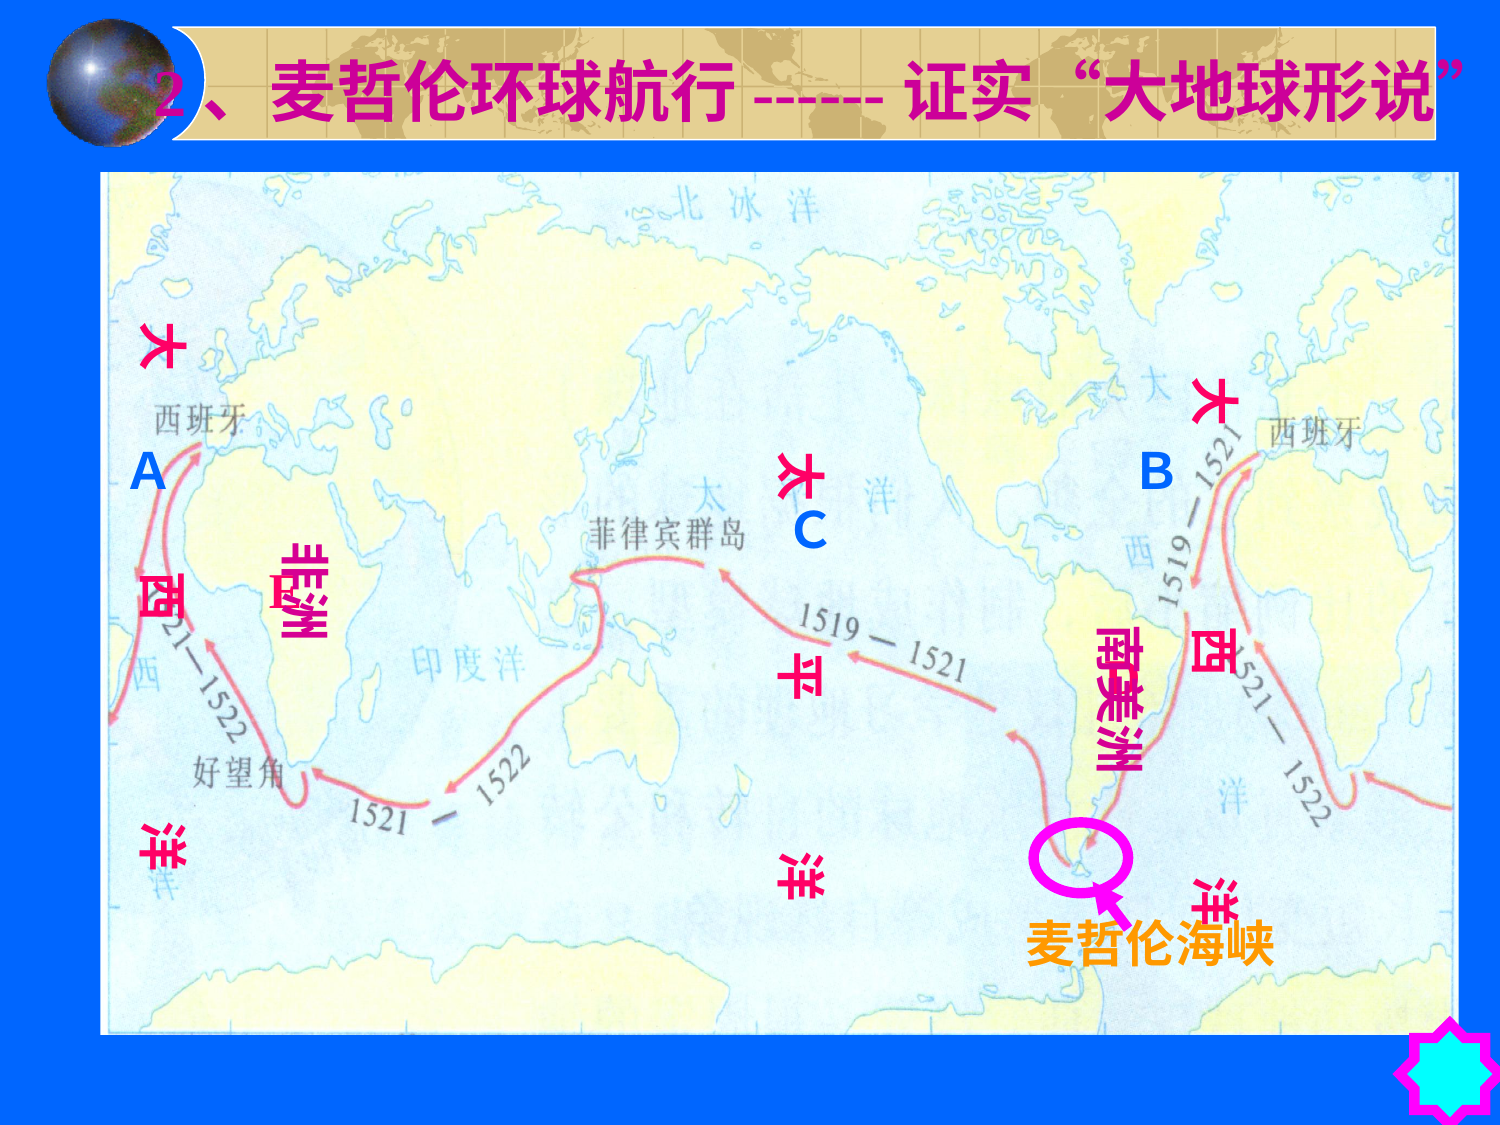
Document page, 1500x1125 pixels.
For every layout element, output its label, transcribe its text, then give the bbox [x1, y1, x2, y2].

picture [42, 14, 190, 151]
text_box [1399, 1035, 1500, 1125]
text_box 2、麦哲伦环球航行------证实“大地球形说” [138, 42, 1500, 138]
picture [100, 172, 1459, 1036]
